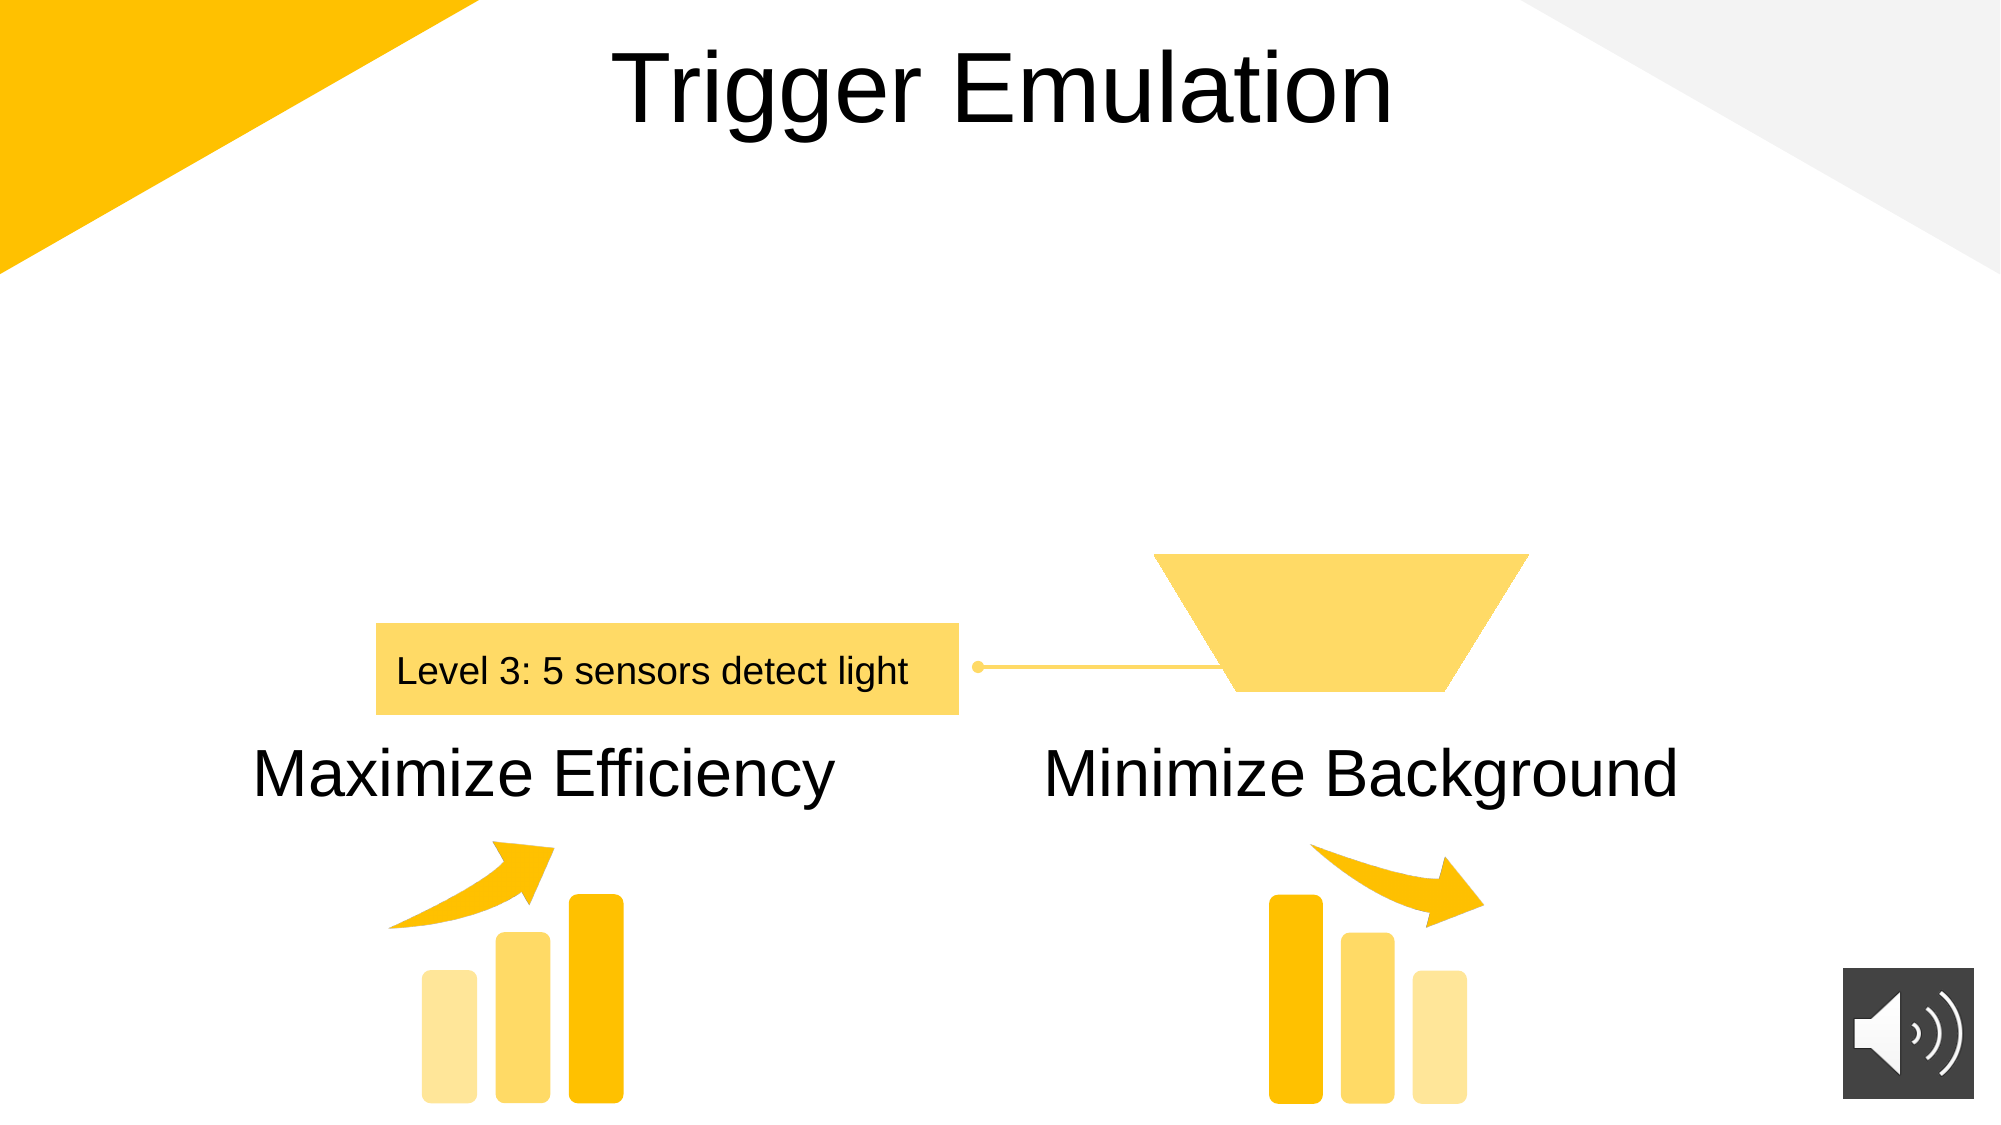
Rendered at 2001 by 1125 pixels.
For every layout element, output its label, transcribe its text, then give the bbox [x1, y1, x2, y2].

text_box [1268, 894, 1468, 1105]
picture [352, 781, 589, 1000]
text_box [1154, 554, 1529, 692]
picture [1841, 966, 1976, 1101]
picture [1289, 785, 1510, 978]
text_box Maximize Efficiency [237, 721, 852, 817]
text_box Level 3: 5 sensors detect light [376, 623, 959, 716]
text_box Minimize Background [1028, 721, 1696, 817]
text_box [421, 893, 624, 1104]
title Trigger Emulation [117, 7, 1889, 133]
